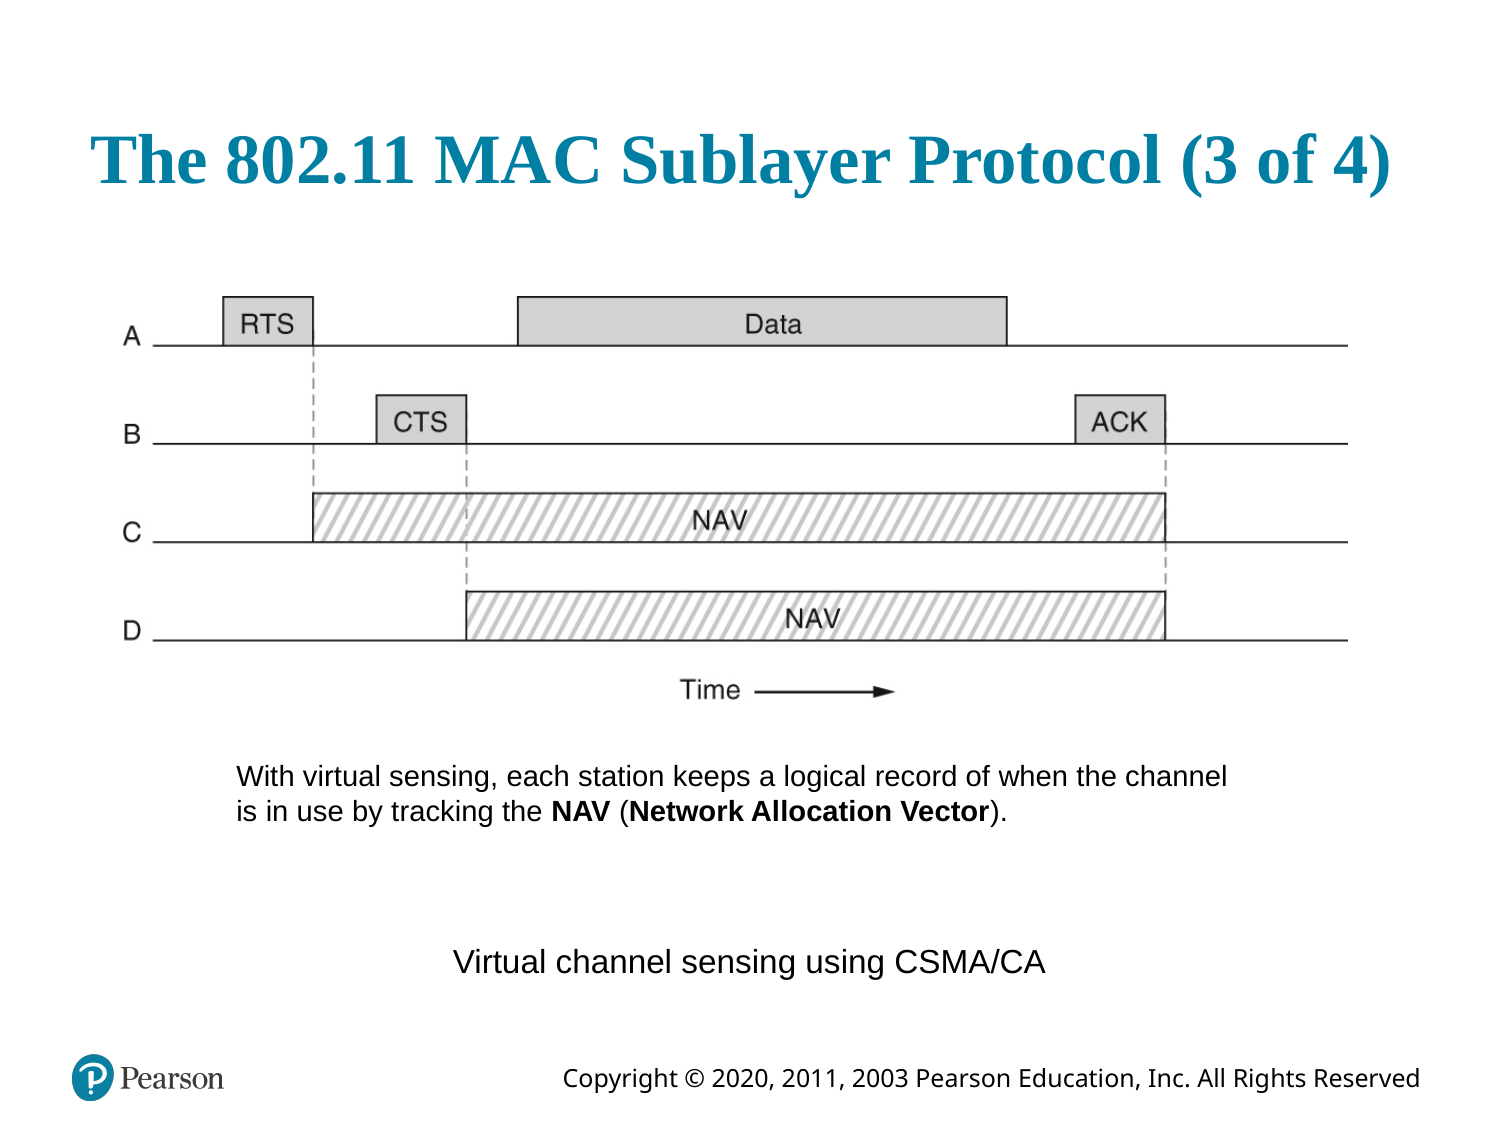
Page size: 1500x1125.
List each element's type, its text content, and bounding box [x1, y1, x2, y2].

picture [98, 1054, 224, 1101]
picture [80, 1063, 106, 1088]
picture [122, 296, 1349, 703]
text_box With virtual sensing, each station keeps a logical record of when the channel is in use by tracking the NAV (Network Allocation Vector). [221, 749, 1264, 835]
list Virtual channel sensing using CSMA/CA [75, 828, 1425, 996]
picture [72, 1087, 83, 1101]
picture [72, 1054, 88, 1070]
title The 802.11 MAC Sublayer Protocol (3 of 4) [75, 37, 1425, 213]
